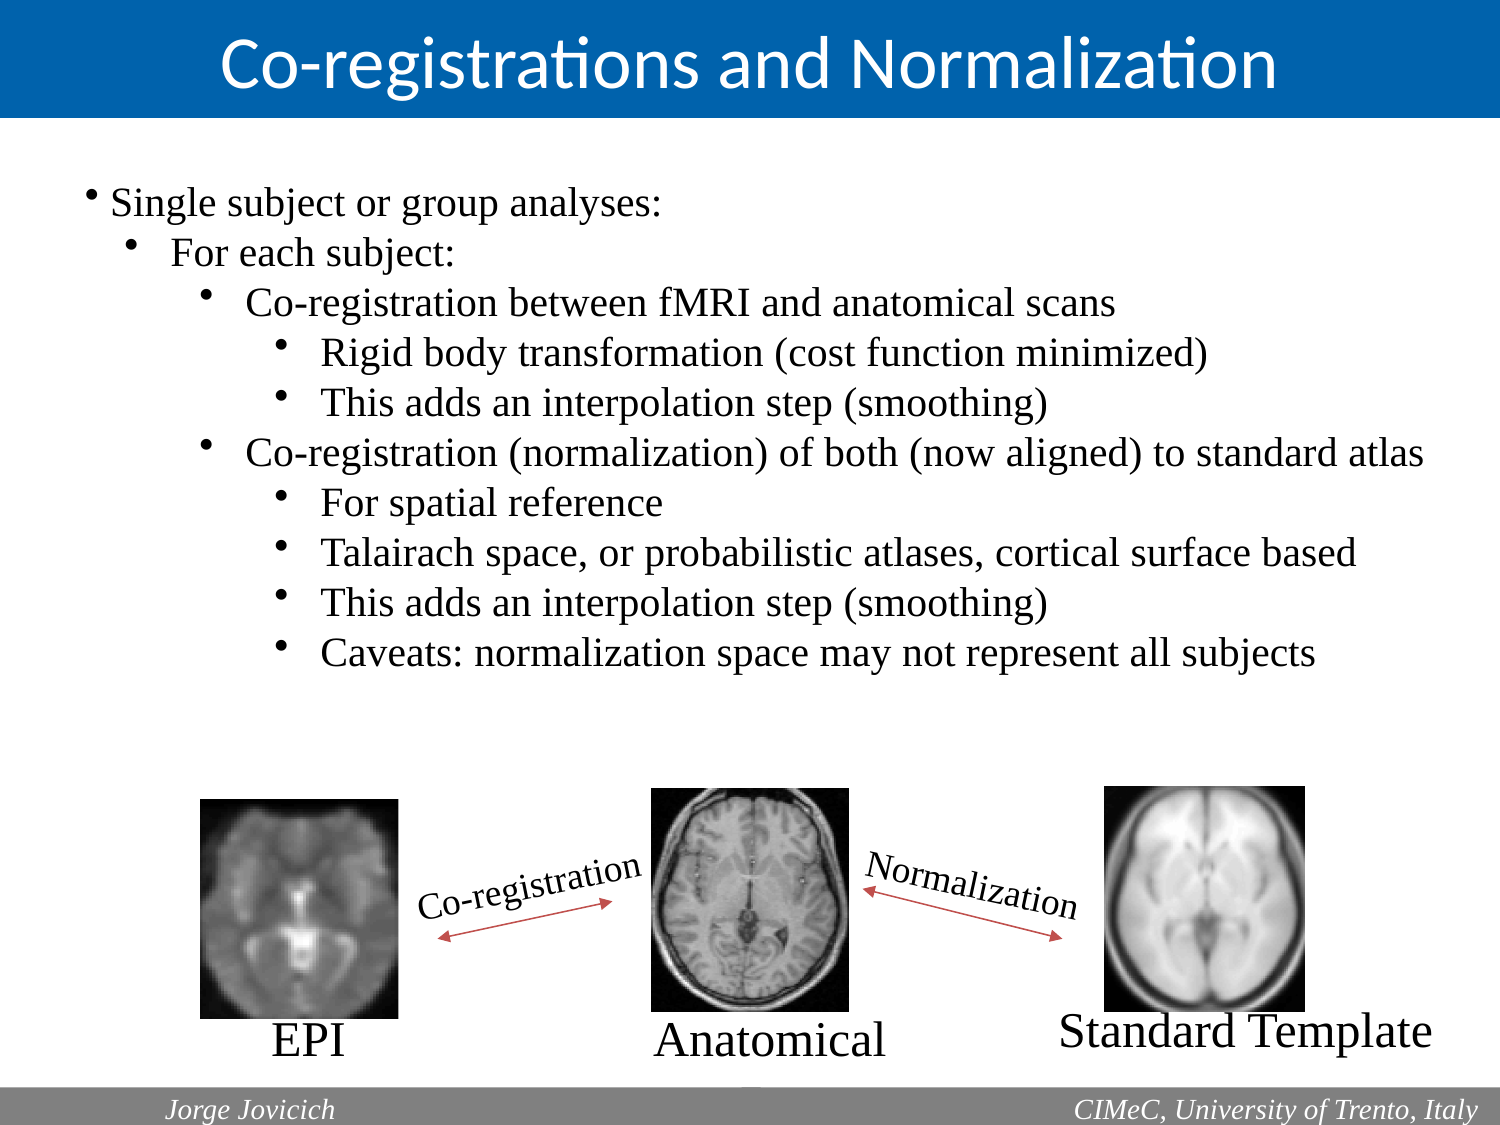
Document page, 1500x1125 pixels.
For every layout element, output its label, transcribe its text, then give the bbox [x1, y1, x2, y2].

text_box EPI [256, 1027, 361, 1075]
picture [199, 799, 399, 1019]
text_box [914, 902, 1063, 942]
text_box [0, 1087, 1500, 1125]
picture [650, 788, 849, 1012]
text_box Co-registrations and Normalization [0, 0, 1500, 120]
picture [1104, 786, 1305, 1013]
text_box Single subject or group analyses: For each subject: Co-registration between fMRI and anatomical scans Rigid body transformation (cost function minimized) This adds an interpolation step (smoothing) Co-registration (normalization) of both (now aligned) to standard atlas For spatial reference Talairach space, or probabilistic atlases, cortical surface based This adds an interpolation step (smoothing) Caveats: normalization space may not represent all subjects [70, 167, 1452, 683]
text_box Normalization [854, 828, 1099, 939]
text_box Standard Template [1043, 990, 1449, 1066]
text_box Co-registration [402, 828, 645, 939]
text_box Anatomical [638, 998, 902, 1074]
text_box [865, 891, 875, 898]
text_box [437, 899, 613, 943]
